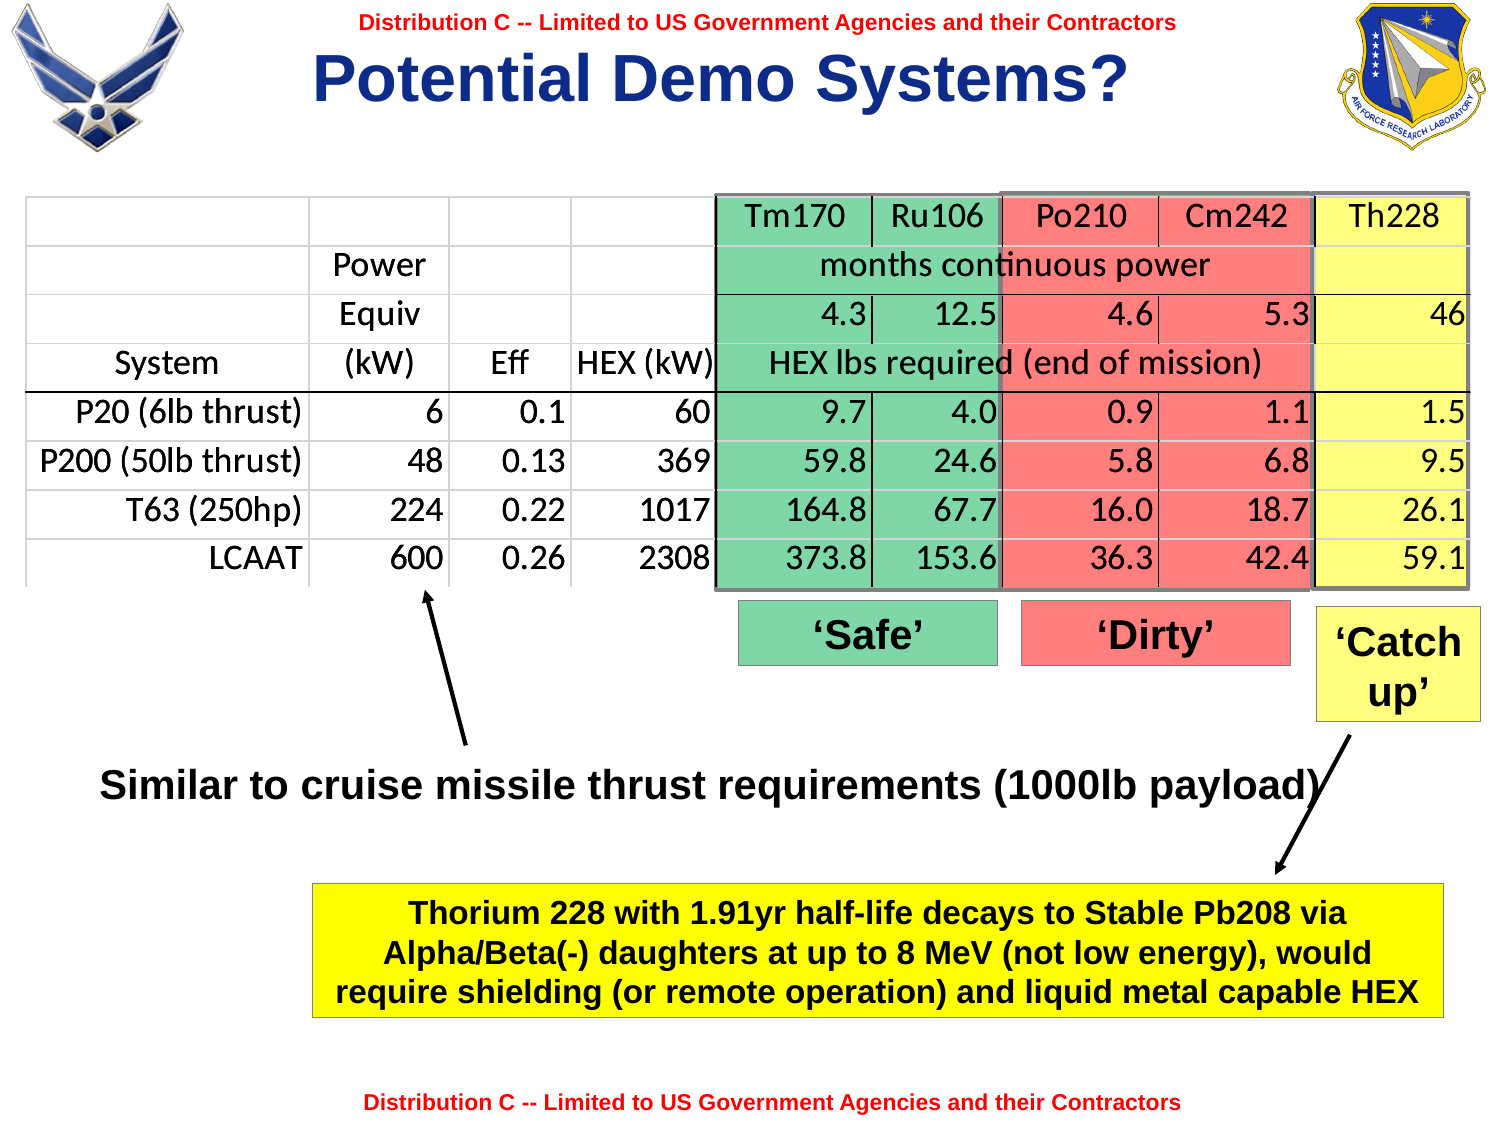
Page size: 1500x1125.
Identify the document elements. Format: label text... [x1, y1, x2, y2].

text_box Thorium 228 with 1.91yr half-life decays to Stable Pb208 via Alpha/Beta(-) daughters at up to 8 MeV (not low energy), would require shielding (or remote operation) and liquid metal capable HEX [312, 883, 1444, 1018]
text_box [24, 195, 1473, 589]
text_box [1274, 734, 1351, 876]
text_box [424, 596, 467, 746]
picture [1337, 3, 1486, 151]
text_box ‘Safe’ [738, 600, 998, 666]
title Potential Demo Systems? [212, 1, 1238, 163]
text_box ‘Dirty’ [1021, 600, 1291, 666]
text_box ‘Catch up’ [1316, 606, 1481, 722]
text_box Similar to cruise missile thrust requirements (1000lb payload) [84, 750, 1269, 815]
text_box [1310, 170, 1500, 601]
picture [2, 0, 198, 156]
